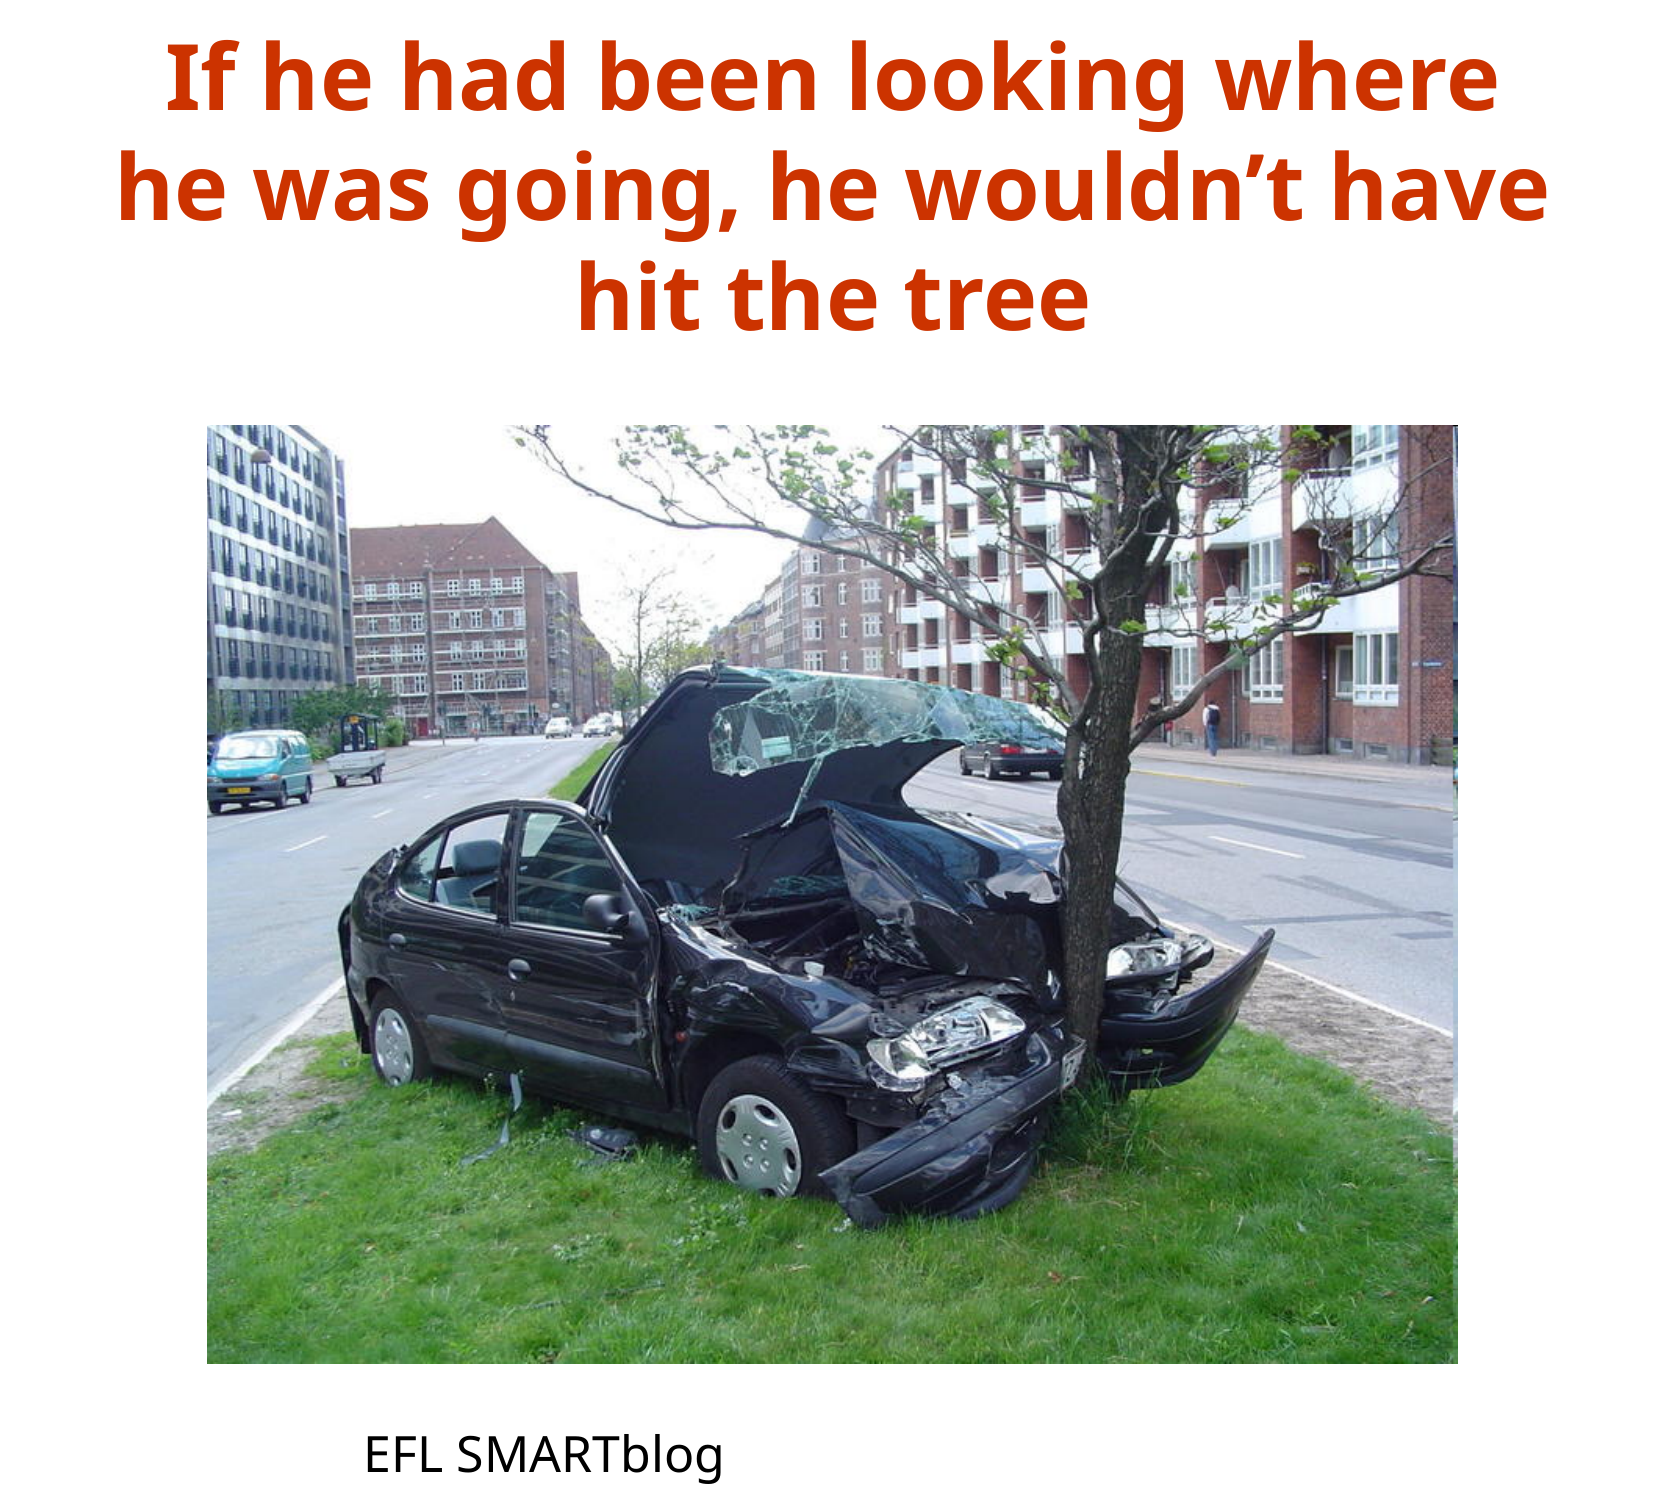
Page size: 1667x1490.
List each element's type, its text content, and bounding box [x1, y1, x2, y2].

text_box EFL SMARTblog http://efllecturer.blogspot.com/ [348, 1414, 1369, 1490]
title If he had been looking where he was going, he wouldn’t have hit the tree [83, 59, 1584, 308]
picture [207, 425, 1458, 1364]
